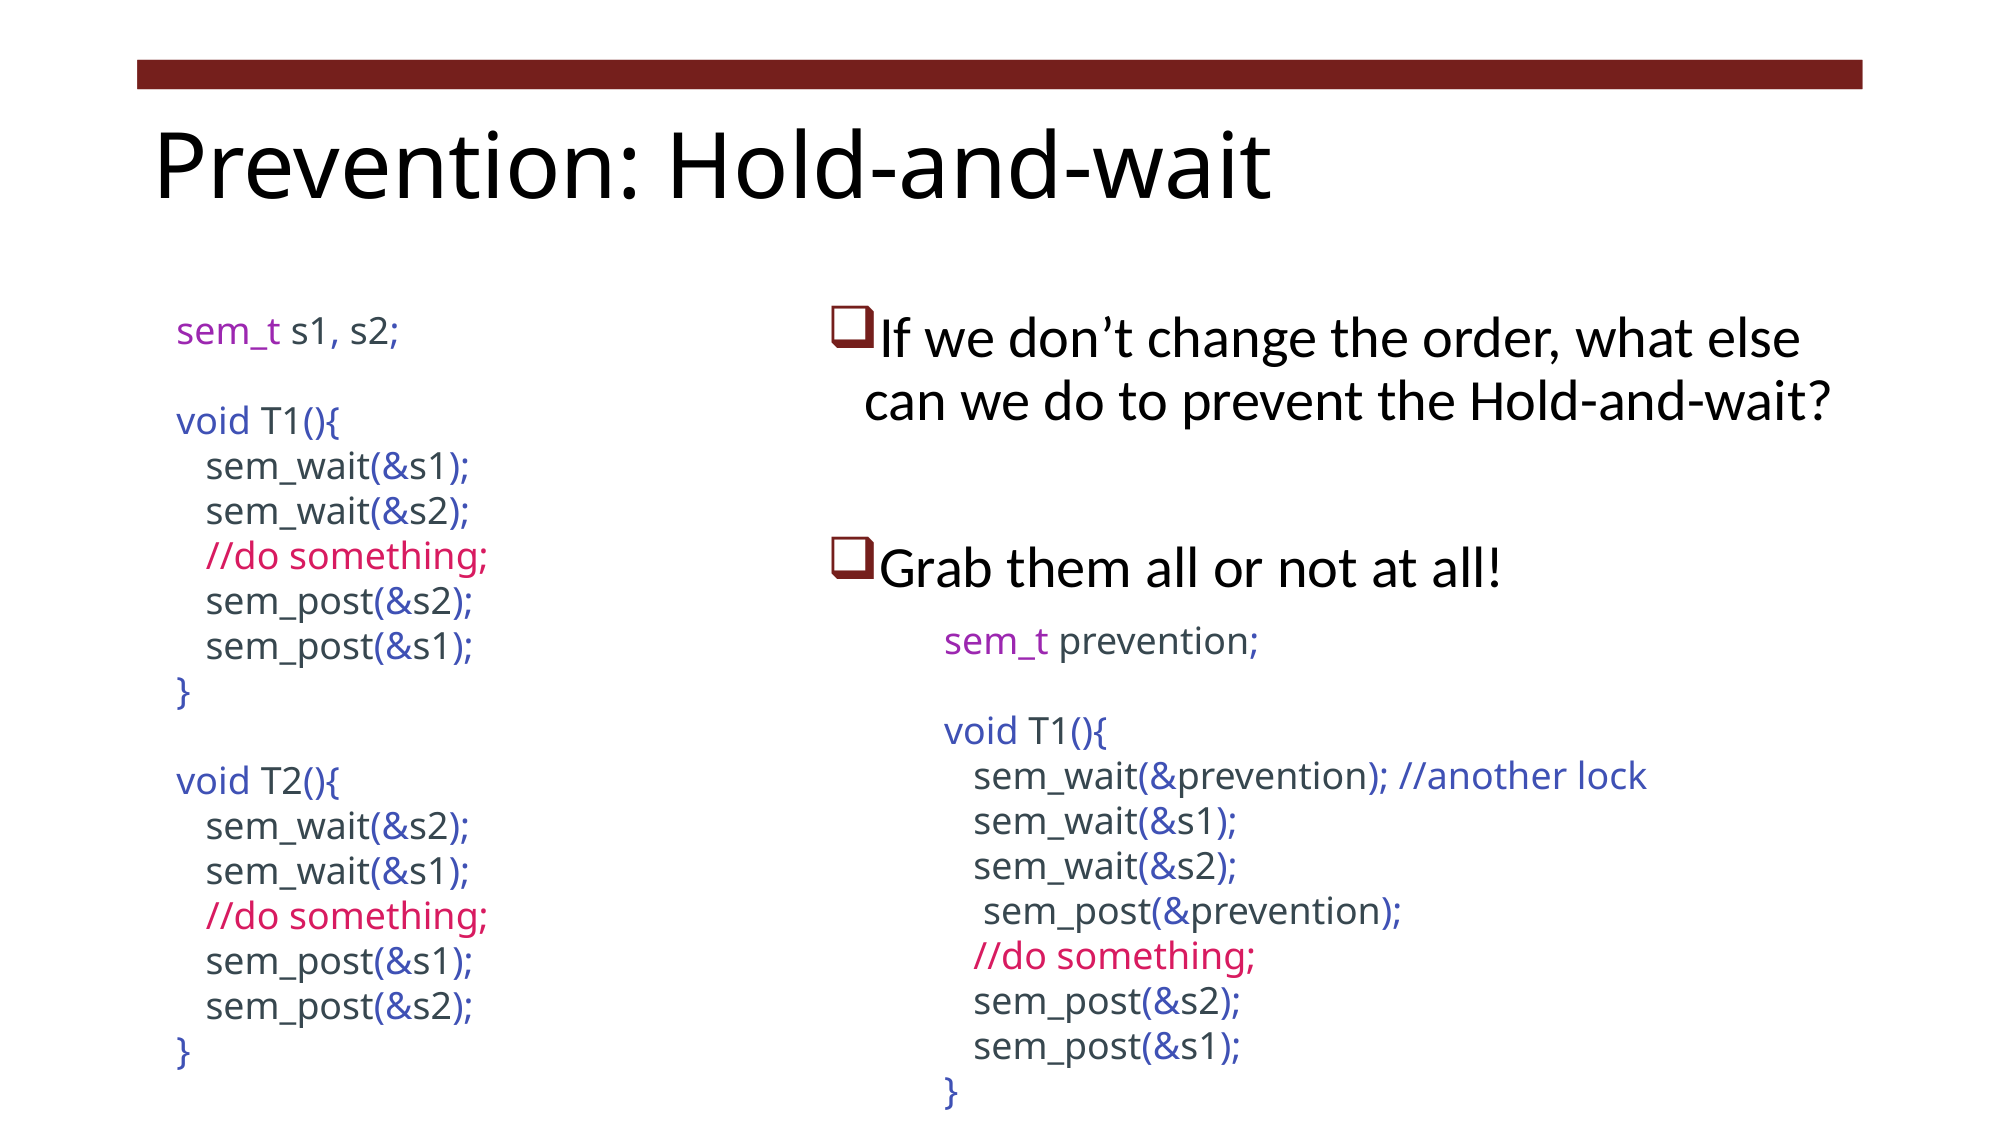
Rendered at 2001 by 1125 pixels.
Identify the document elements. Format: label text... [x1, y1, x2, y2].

text_box sem_t prevention; void T1(){ sem_wait(&prevention); //another lock sem_wait(&s1); sem_wait(&s2); sem_post(&prevention); //do something; sem_post(&s2); sem_post(&s1); } [929, 609, 1930, 1120]
title Prevention: Hold-and-wait [137, 59, 1863, 278]
list If we don’t change the order, what else can we do to prevent the Hold-and-wait? Grab them all or not at all! [1162, 299, 1863, 609]
text_box sem_t s1, s2; void T1(){ sem_wait(&s1); sem_wait(&s2); //do something; sem_post(&s2); sem_post(&s1); } void T2(){ sem_wait(&s2); sem_wait(&s1); //do something; sem_post(&s1); sem_post(&s2); } [161, 299, 1162, 1125]
